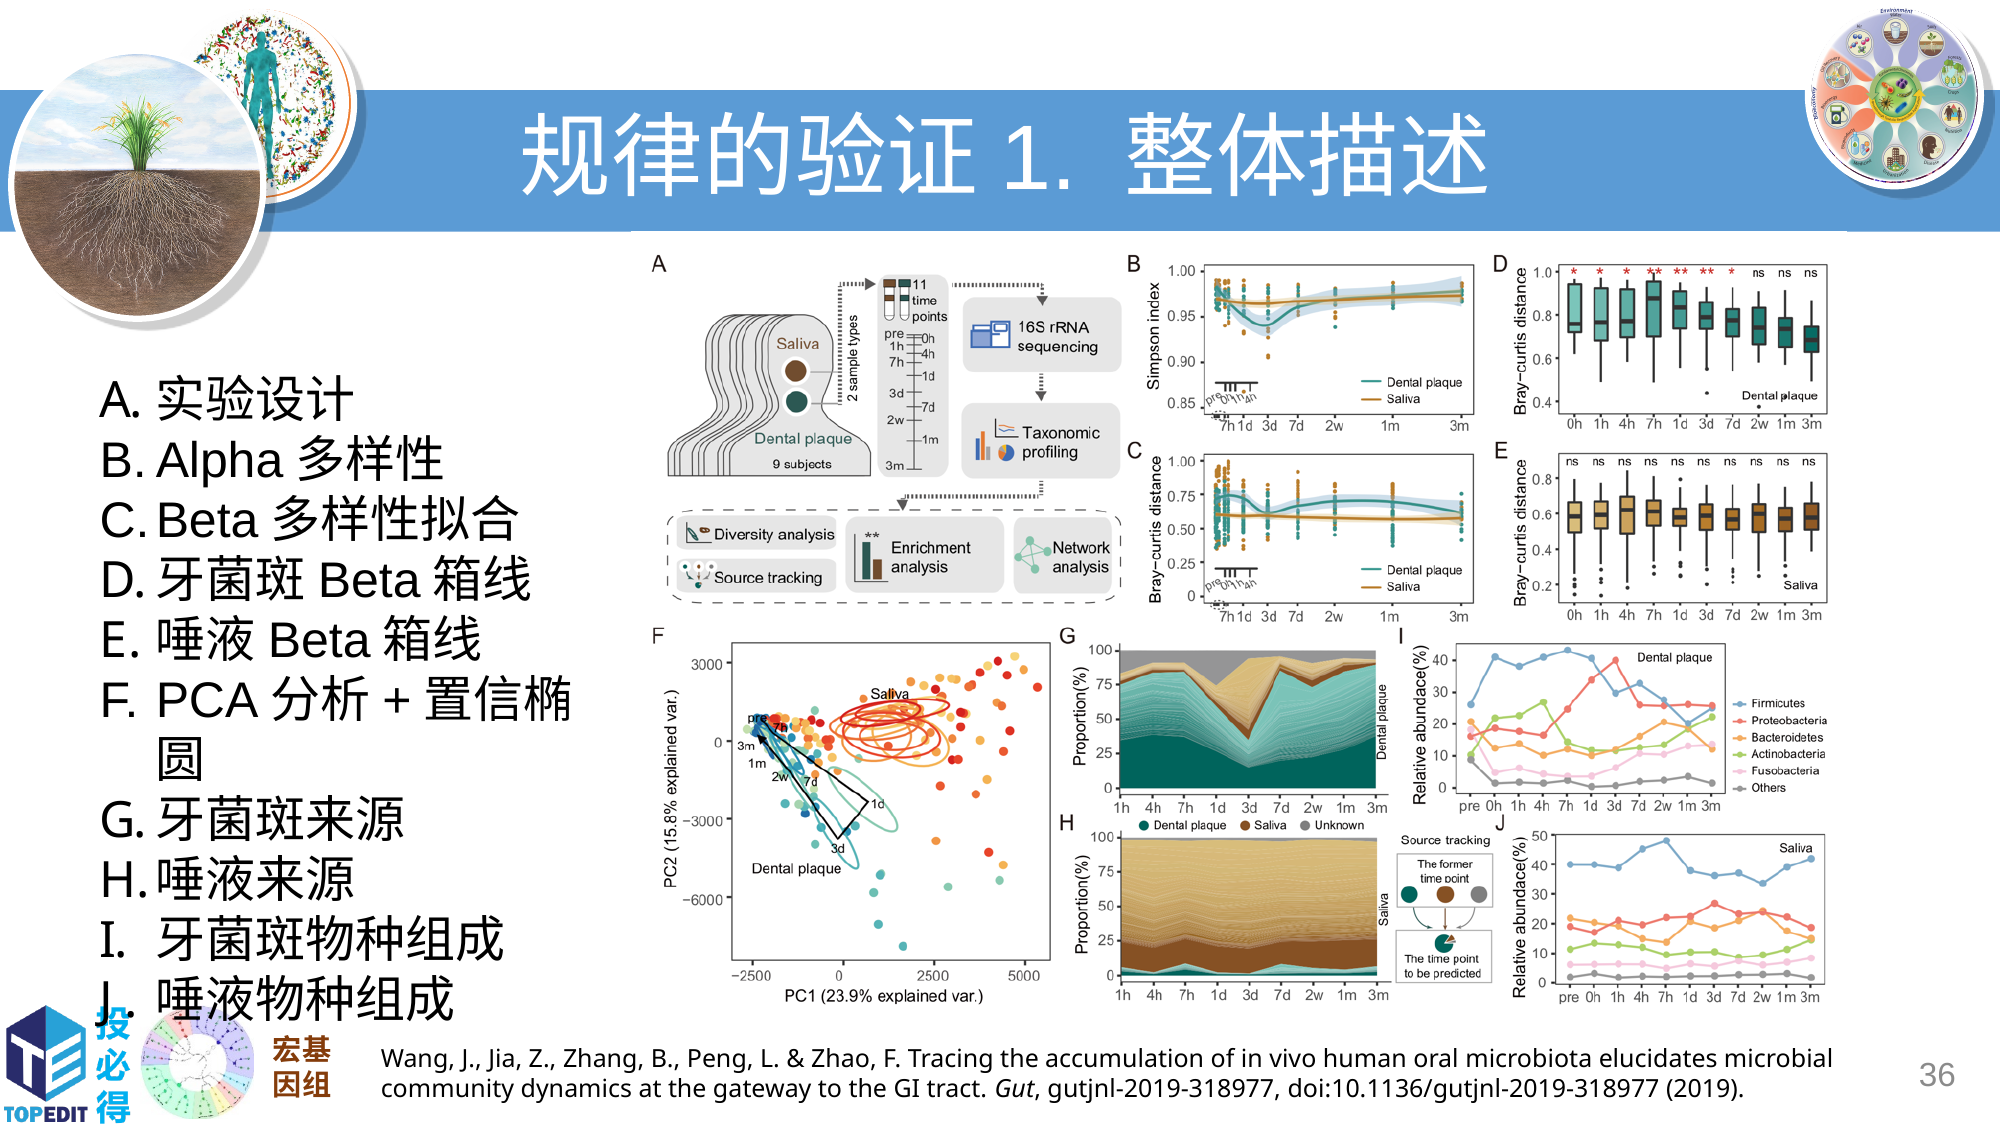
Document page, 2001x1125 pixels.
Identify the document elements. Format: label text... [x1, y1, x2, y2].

footer 36 [1897, 1042, 1981, 1103]
picture [1813, 7, 1977, 183]
picture [0, 990, 84, 1125]
picture [15, 55, 244, 315]
text_box Wang, J., Jia, Z., Zhang, B., Peng, L. & Zhao, F. Tracing the accumulation of in vivo human oral microbiota elucidates microbial community dynamics at the gateway to the GI tract. Gut, gutjnl-2019-318977, doi:10.1136/gutjnl-2019-318977 (2019). [632, 1034, 1897, 1110]
text_box 实验设计 Alpha多样性 Beta多样性拟合 牙菌斑Beta箱线 唾液Beta箱线 PCA分析+置信椭圆 牙菌斑来源 唾液来源 牙菌斑物种组成 唾液物种组成 [84, 360, 632, 1125]
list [631, 231, 1847, 1027]
picture [180, 8, 344, 72]
title 规律的验证1. 整体描述 [143, 72, 1869, 248]
